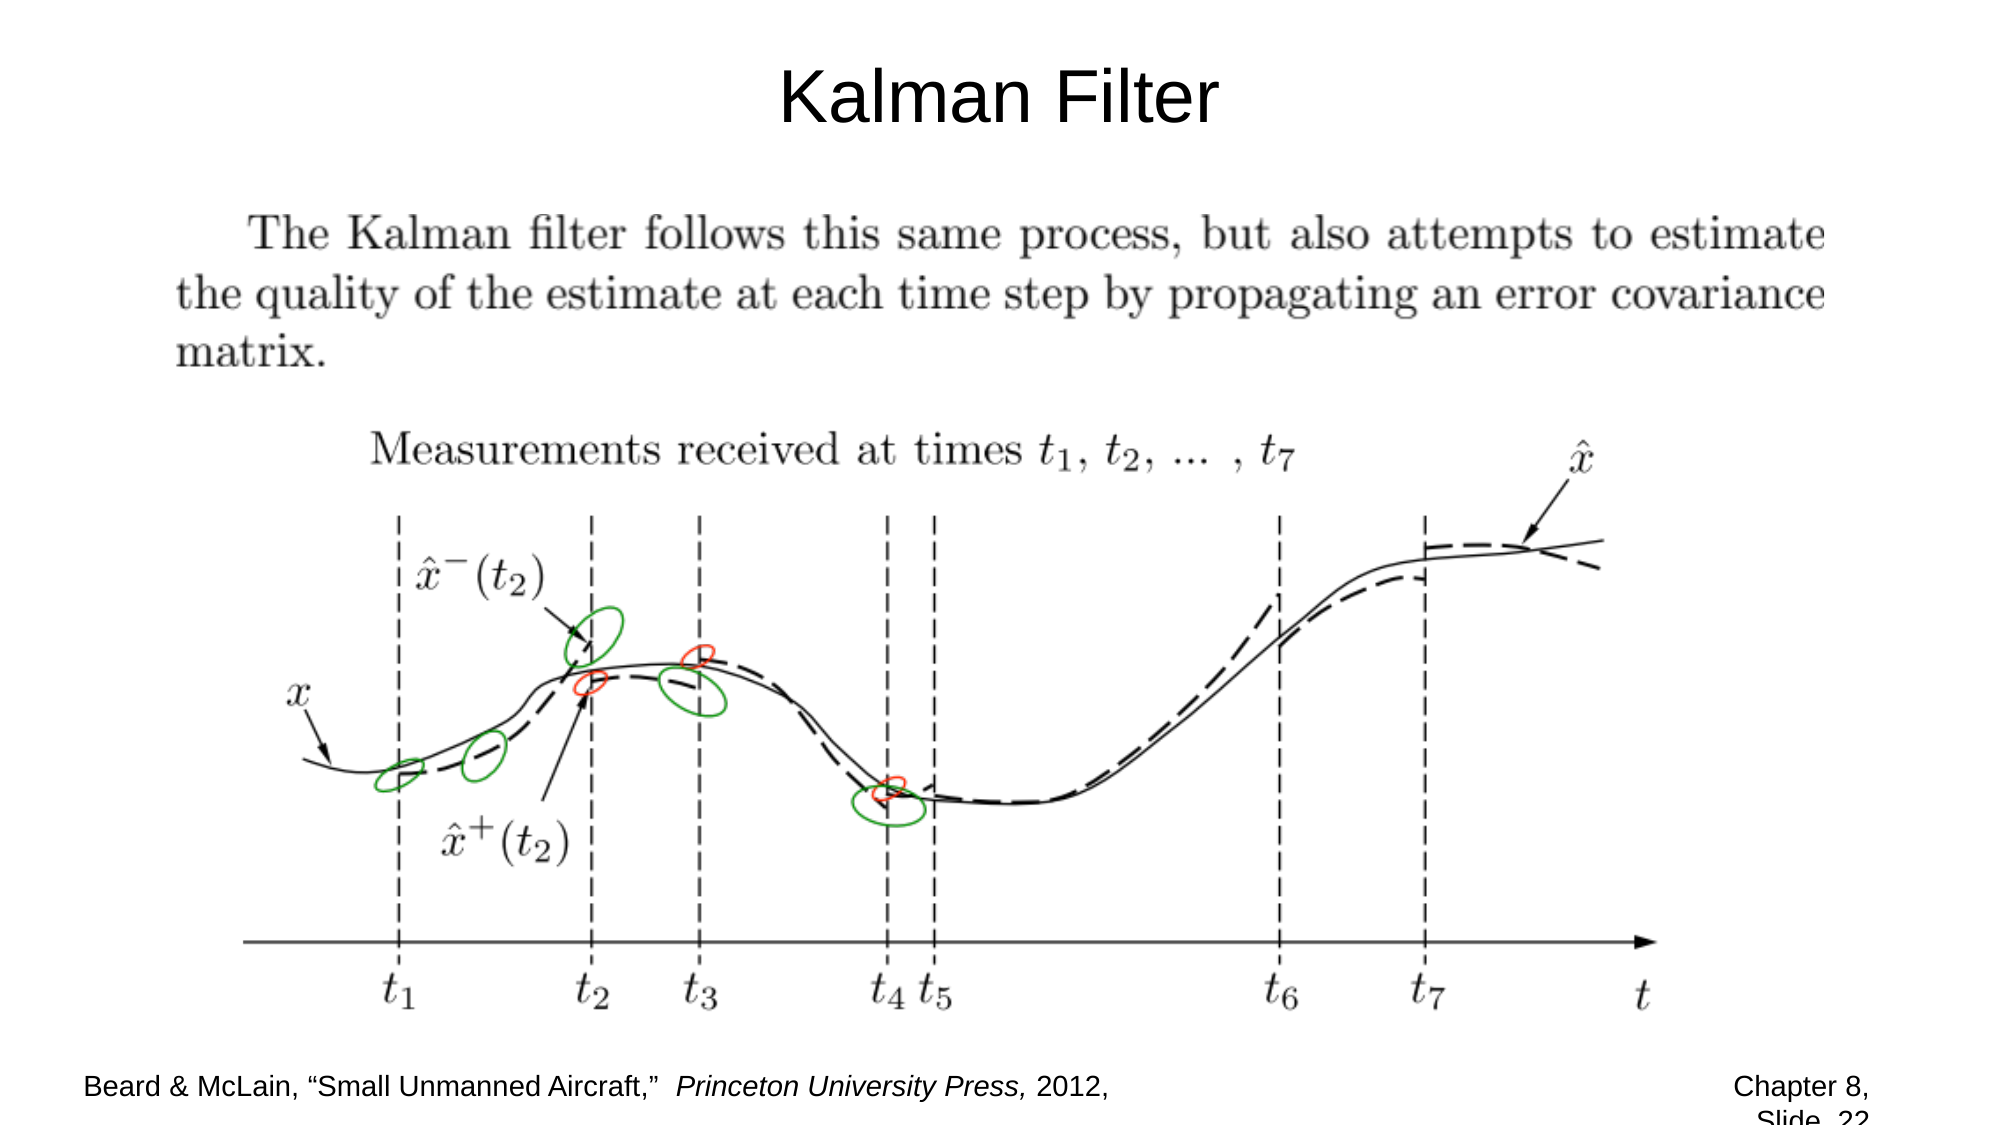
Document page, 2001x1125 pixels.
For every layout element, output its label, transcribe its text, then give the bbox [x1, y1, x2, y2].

picture [175, 214, 1825, 367]
picture [242, 428, 1688, 1012]
title Kalman Filter [99, 32, 1901, 153]
